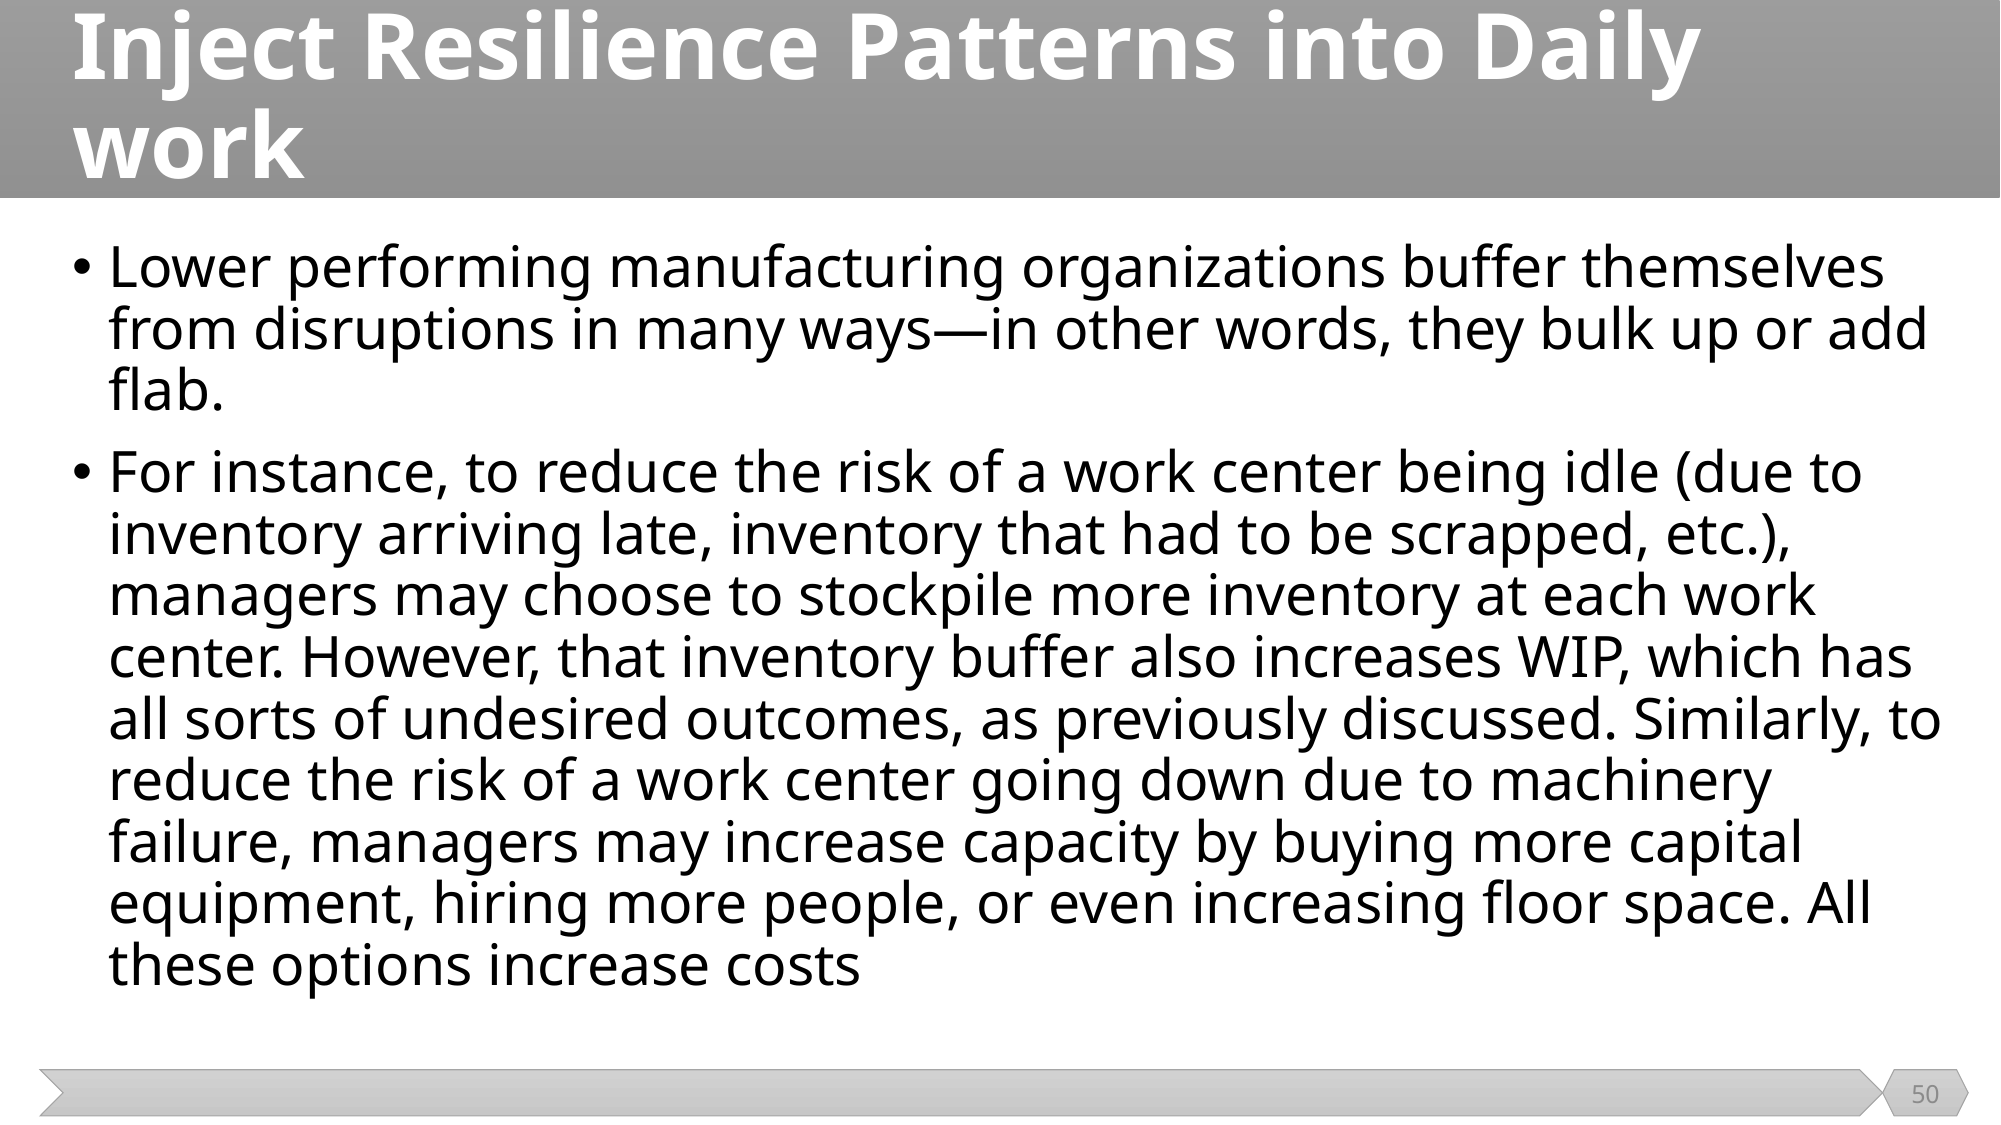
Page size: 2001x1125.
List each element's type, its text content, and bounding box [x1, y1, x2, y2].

slide_number 50 [1882, 1065, 1969, 1125]
title Inject Resilience Patterns into Daily work [56, 0, 1969, 199]
list Lower performing manufacturing organizations buffer themselves from disruptions in many ways—in other words, they bulk up or add flab. For instance, to reduce the risk of a work center being idle (due to inventory arriving late, inventory that had to be scrapped, etc.), managers may choose to stockpile more inventory at each work center. However, that inventory buffer also increases WIP, which has all sorts of undesired outcomes, as previously discussed. Similarly, to reduce the risk of a work center going down due to machinery failure, managers may increase capacity by buying more capital equipment, hiring more people, or even increasing floor space. All these options increase costs [56, 230, 1969, 1010]
